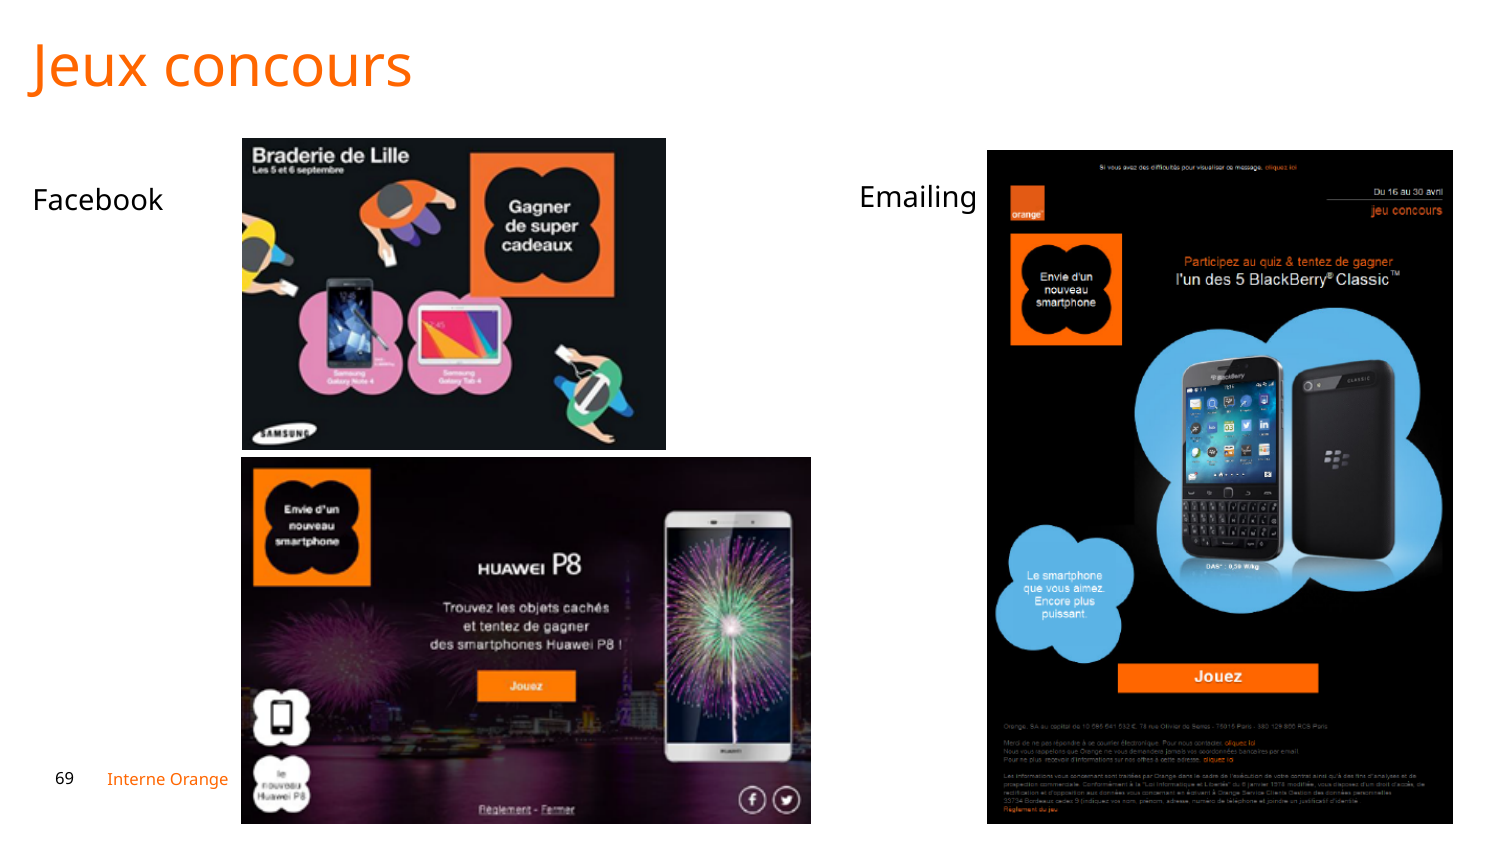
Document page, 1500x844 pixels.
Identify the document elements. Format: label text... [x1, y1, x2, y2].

text_box Emailing [844, 170, 987, 221]
picture [241, 138, 666, 450]
text_box Facebook [17, 173, 241, 224]
text_box Jeux concours [17, 20, 1470, 106]
picture [241, 457, 811, 824]
picture [987, 150, 1453, 824]
